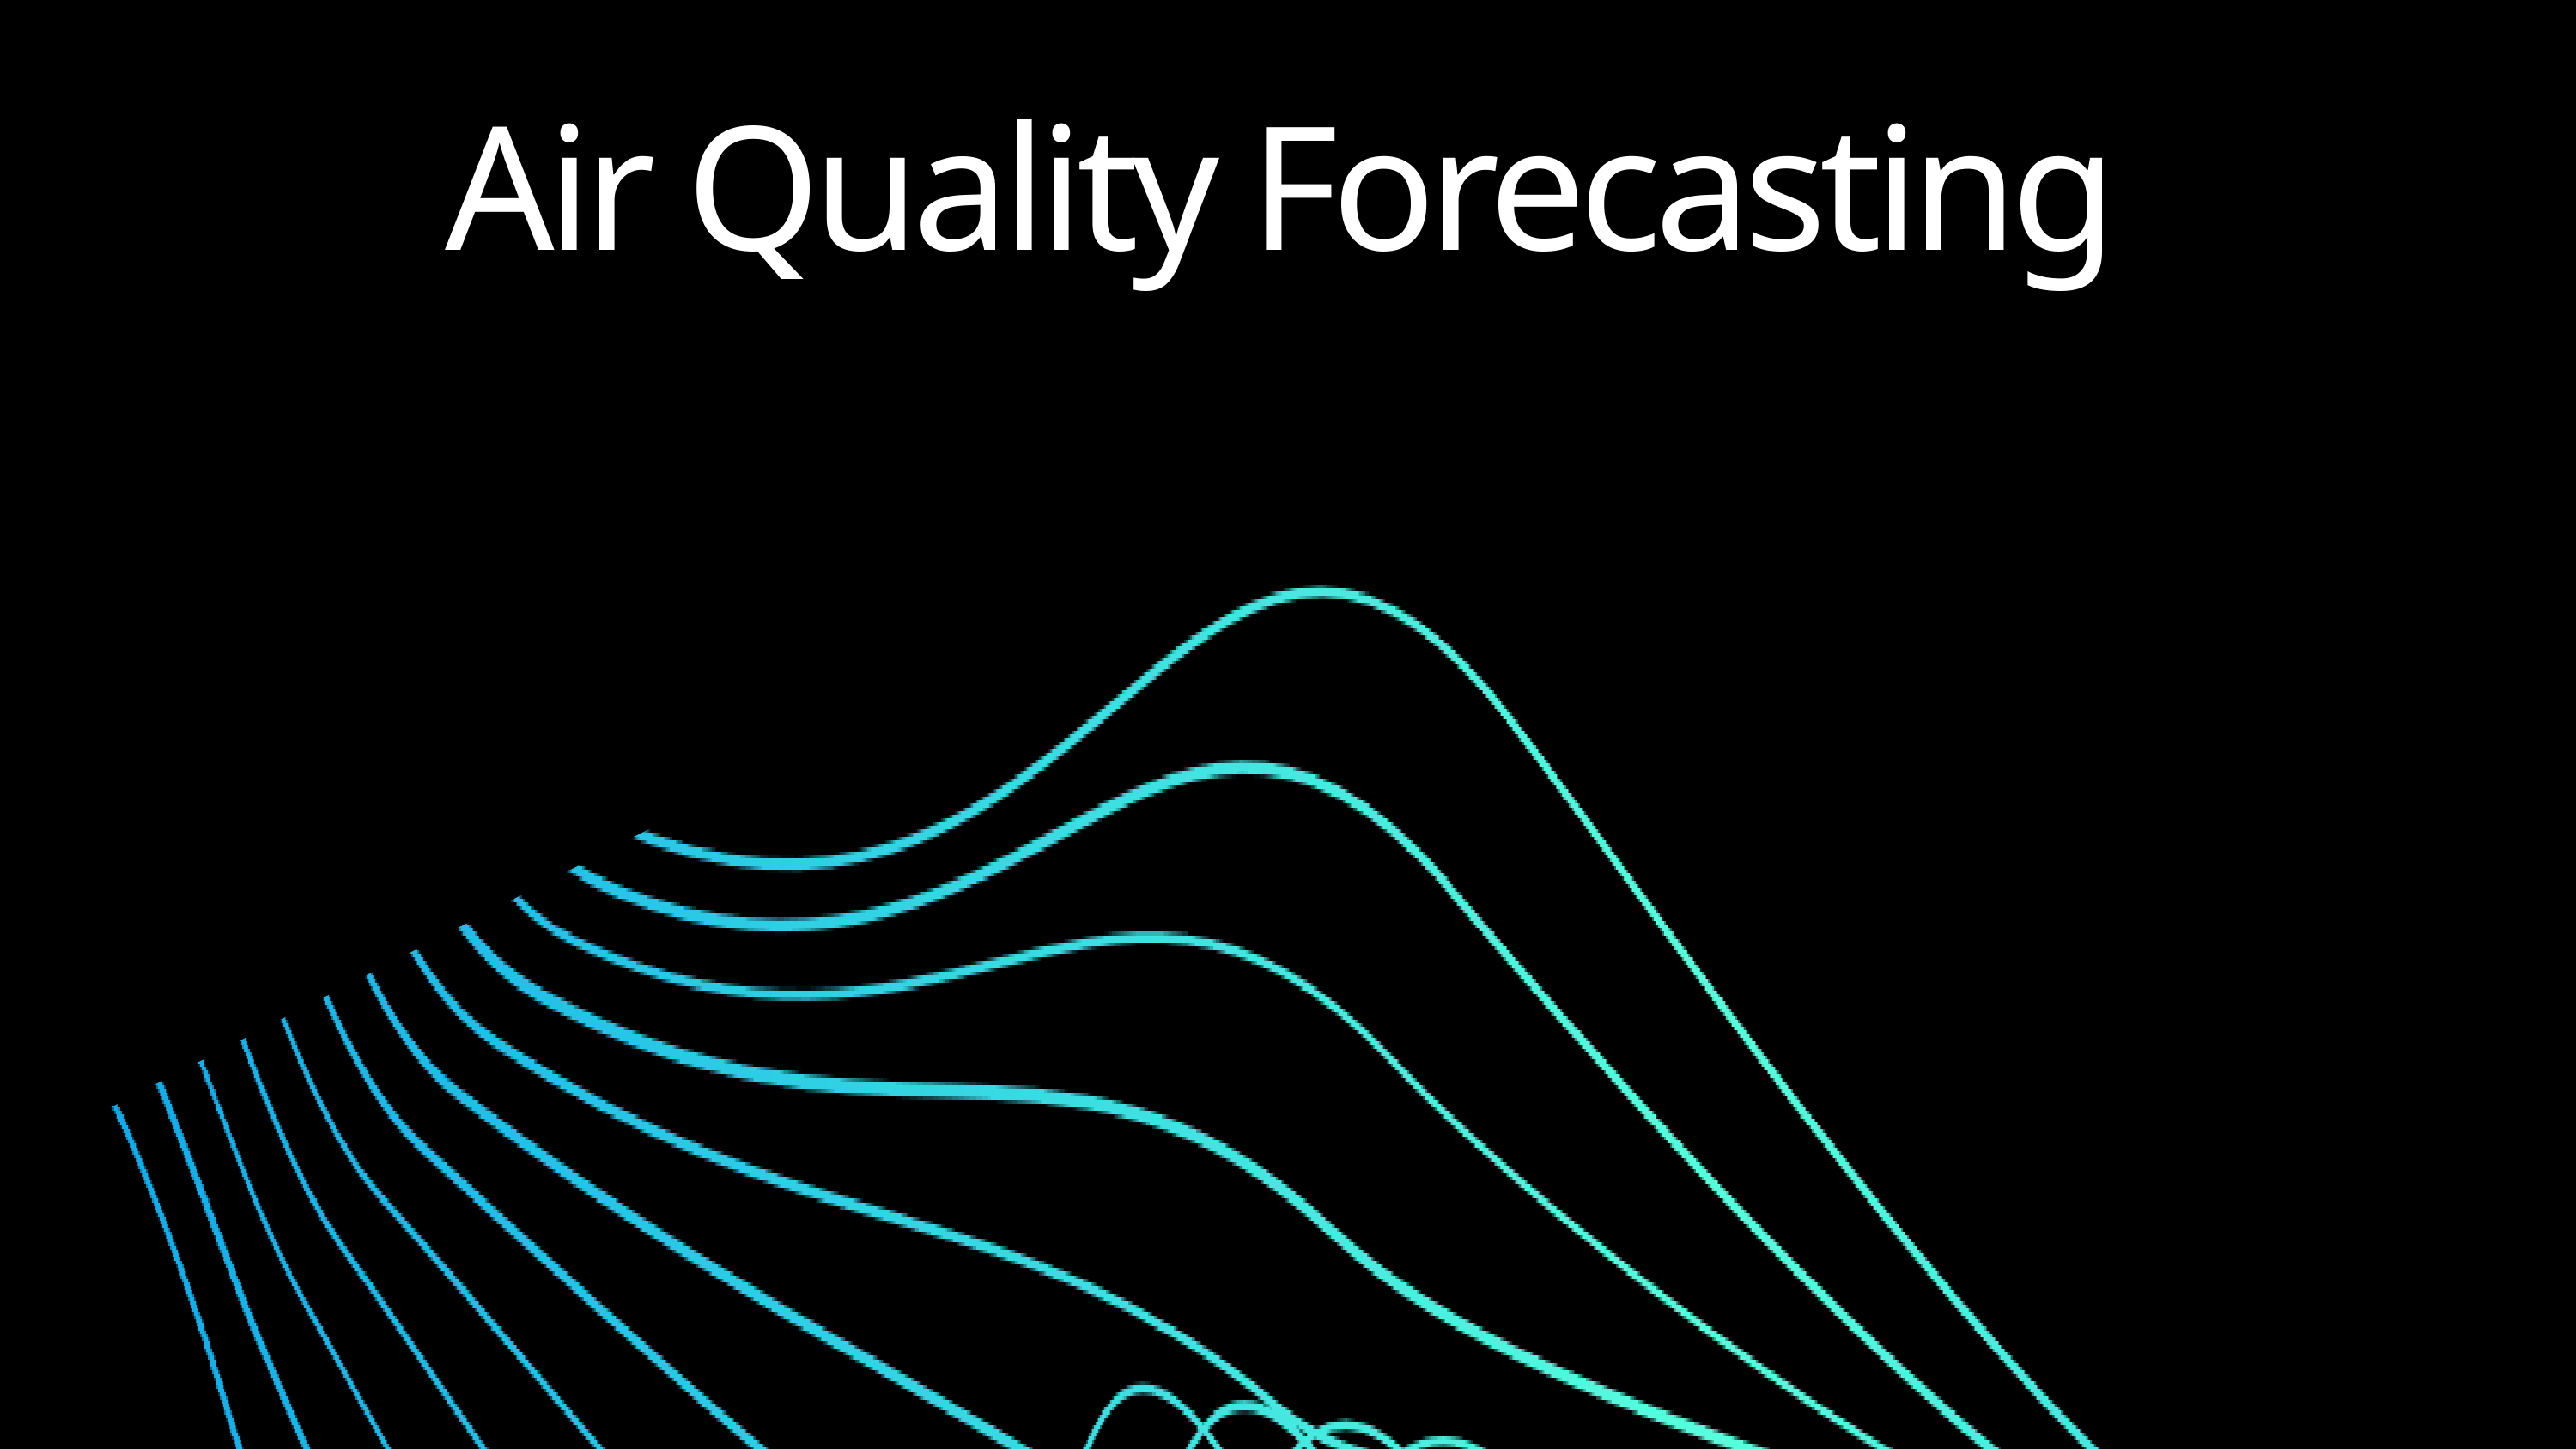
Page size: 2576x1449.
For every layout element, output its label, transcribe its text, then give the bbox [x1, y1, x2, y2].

text_box [0, 0, 2576, 1449]
text_box Air Quality Forecasting [0, 27, 2566, 285]
